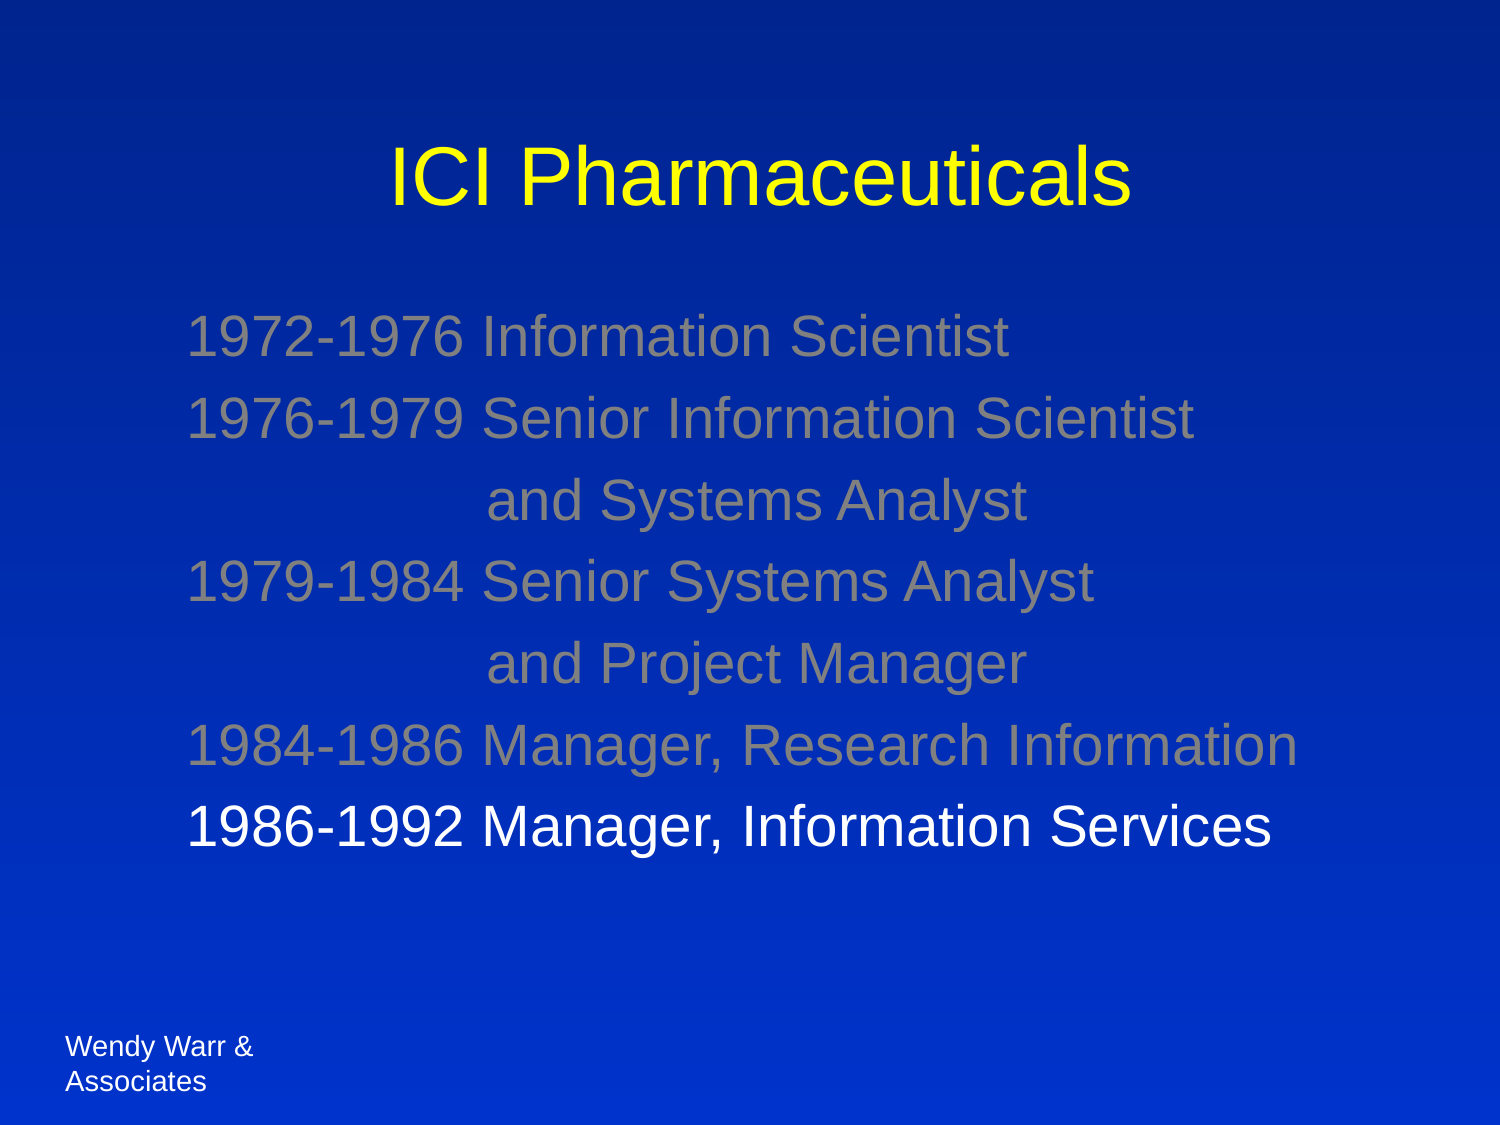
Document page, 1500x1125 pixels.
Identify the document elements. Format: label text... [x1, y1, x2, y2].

list 1972-1976 Information Scientist 1976-1979 Senior Information Scientist and Systems Analyst 1979-1984 Senior Systems Analyst and Project Manager 1984-1986 Manager, Research Information 1986-1992 Manager, Information Services [171, 290, 1329, 917]
slide_number Wendy Warr & Associates [50, 1025, 363, 1100]
title ICI Pharmaceuticals [123, 78, 1399, 266]
